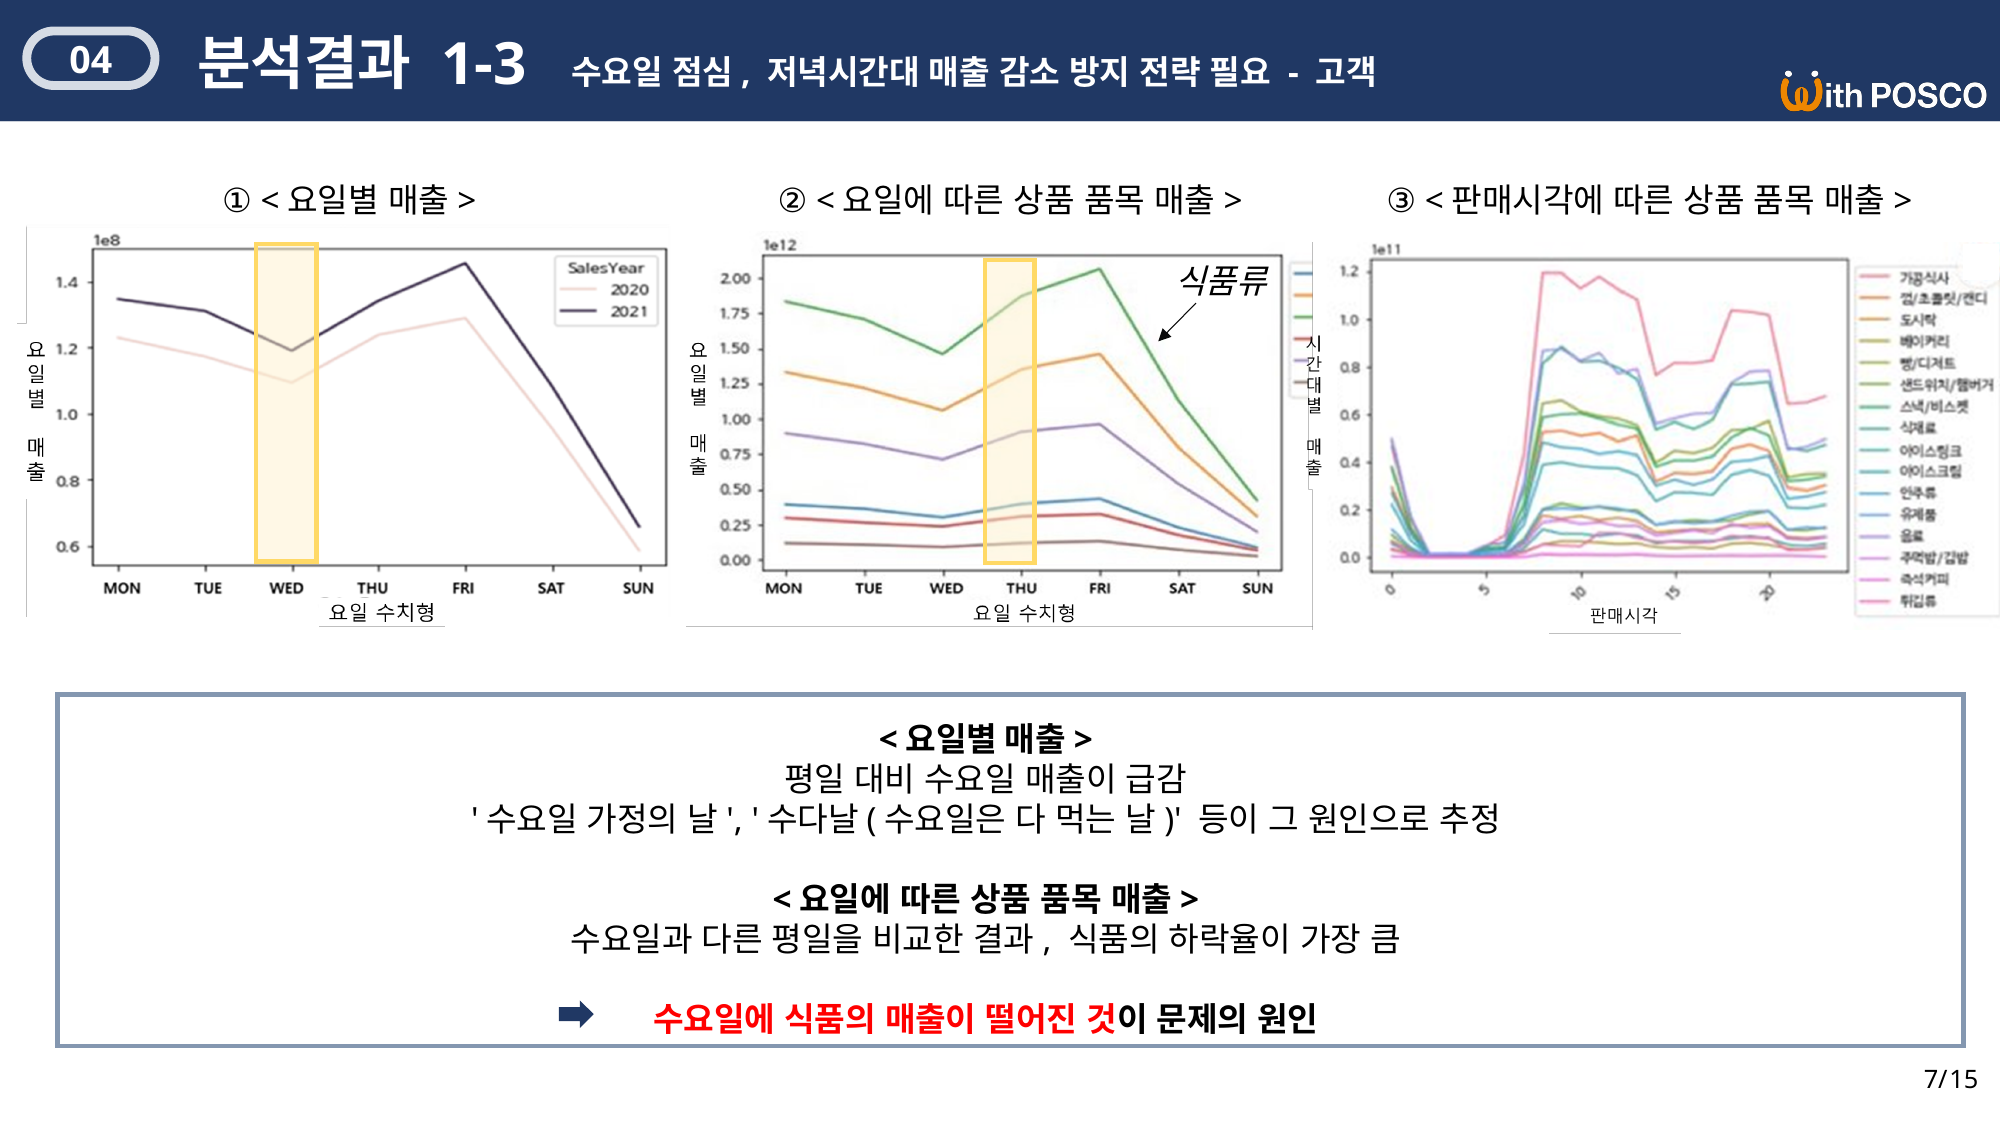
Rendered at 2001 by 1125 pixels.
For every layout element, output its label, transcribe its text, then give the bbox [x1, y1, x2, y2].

text_box [0, 0, 2000, 122]
text_box [57, 694, 1964, 1047]
text_box 04 [25, 29, 157, 87]
picture [13, 223, 2000, 637]
text_box [557, 997, 596, 1031]
text_box ① <요일별 매출> [207, 171, 620, 223]
text_box 7/15 [1895, 1056, 2000, 1125]
text_box 분석결과 1-3 수요일 점심, 저녁시간대 매출 감소 방지 전략 필요 - 고객 [182, 18, 1631, 144]
text_box ③ <판매시각에 따른 상품 품목 매출> [1273, 171, 2000, 227]
text_box ② <요일에 따른 상품 품목 매출> [693, 171, 1273, 227]
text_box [1158, 303, 1196, 342]
picture [1779, 69, 1988, 113]
